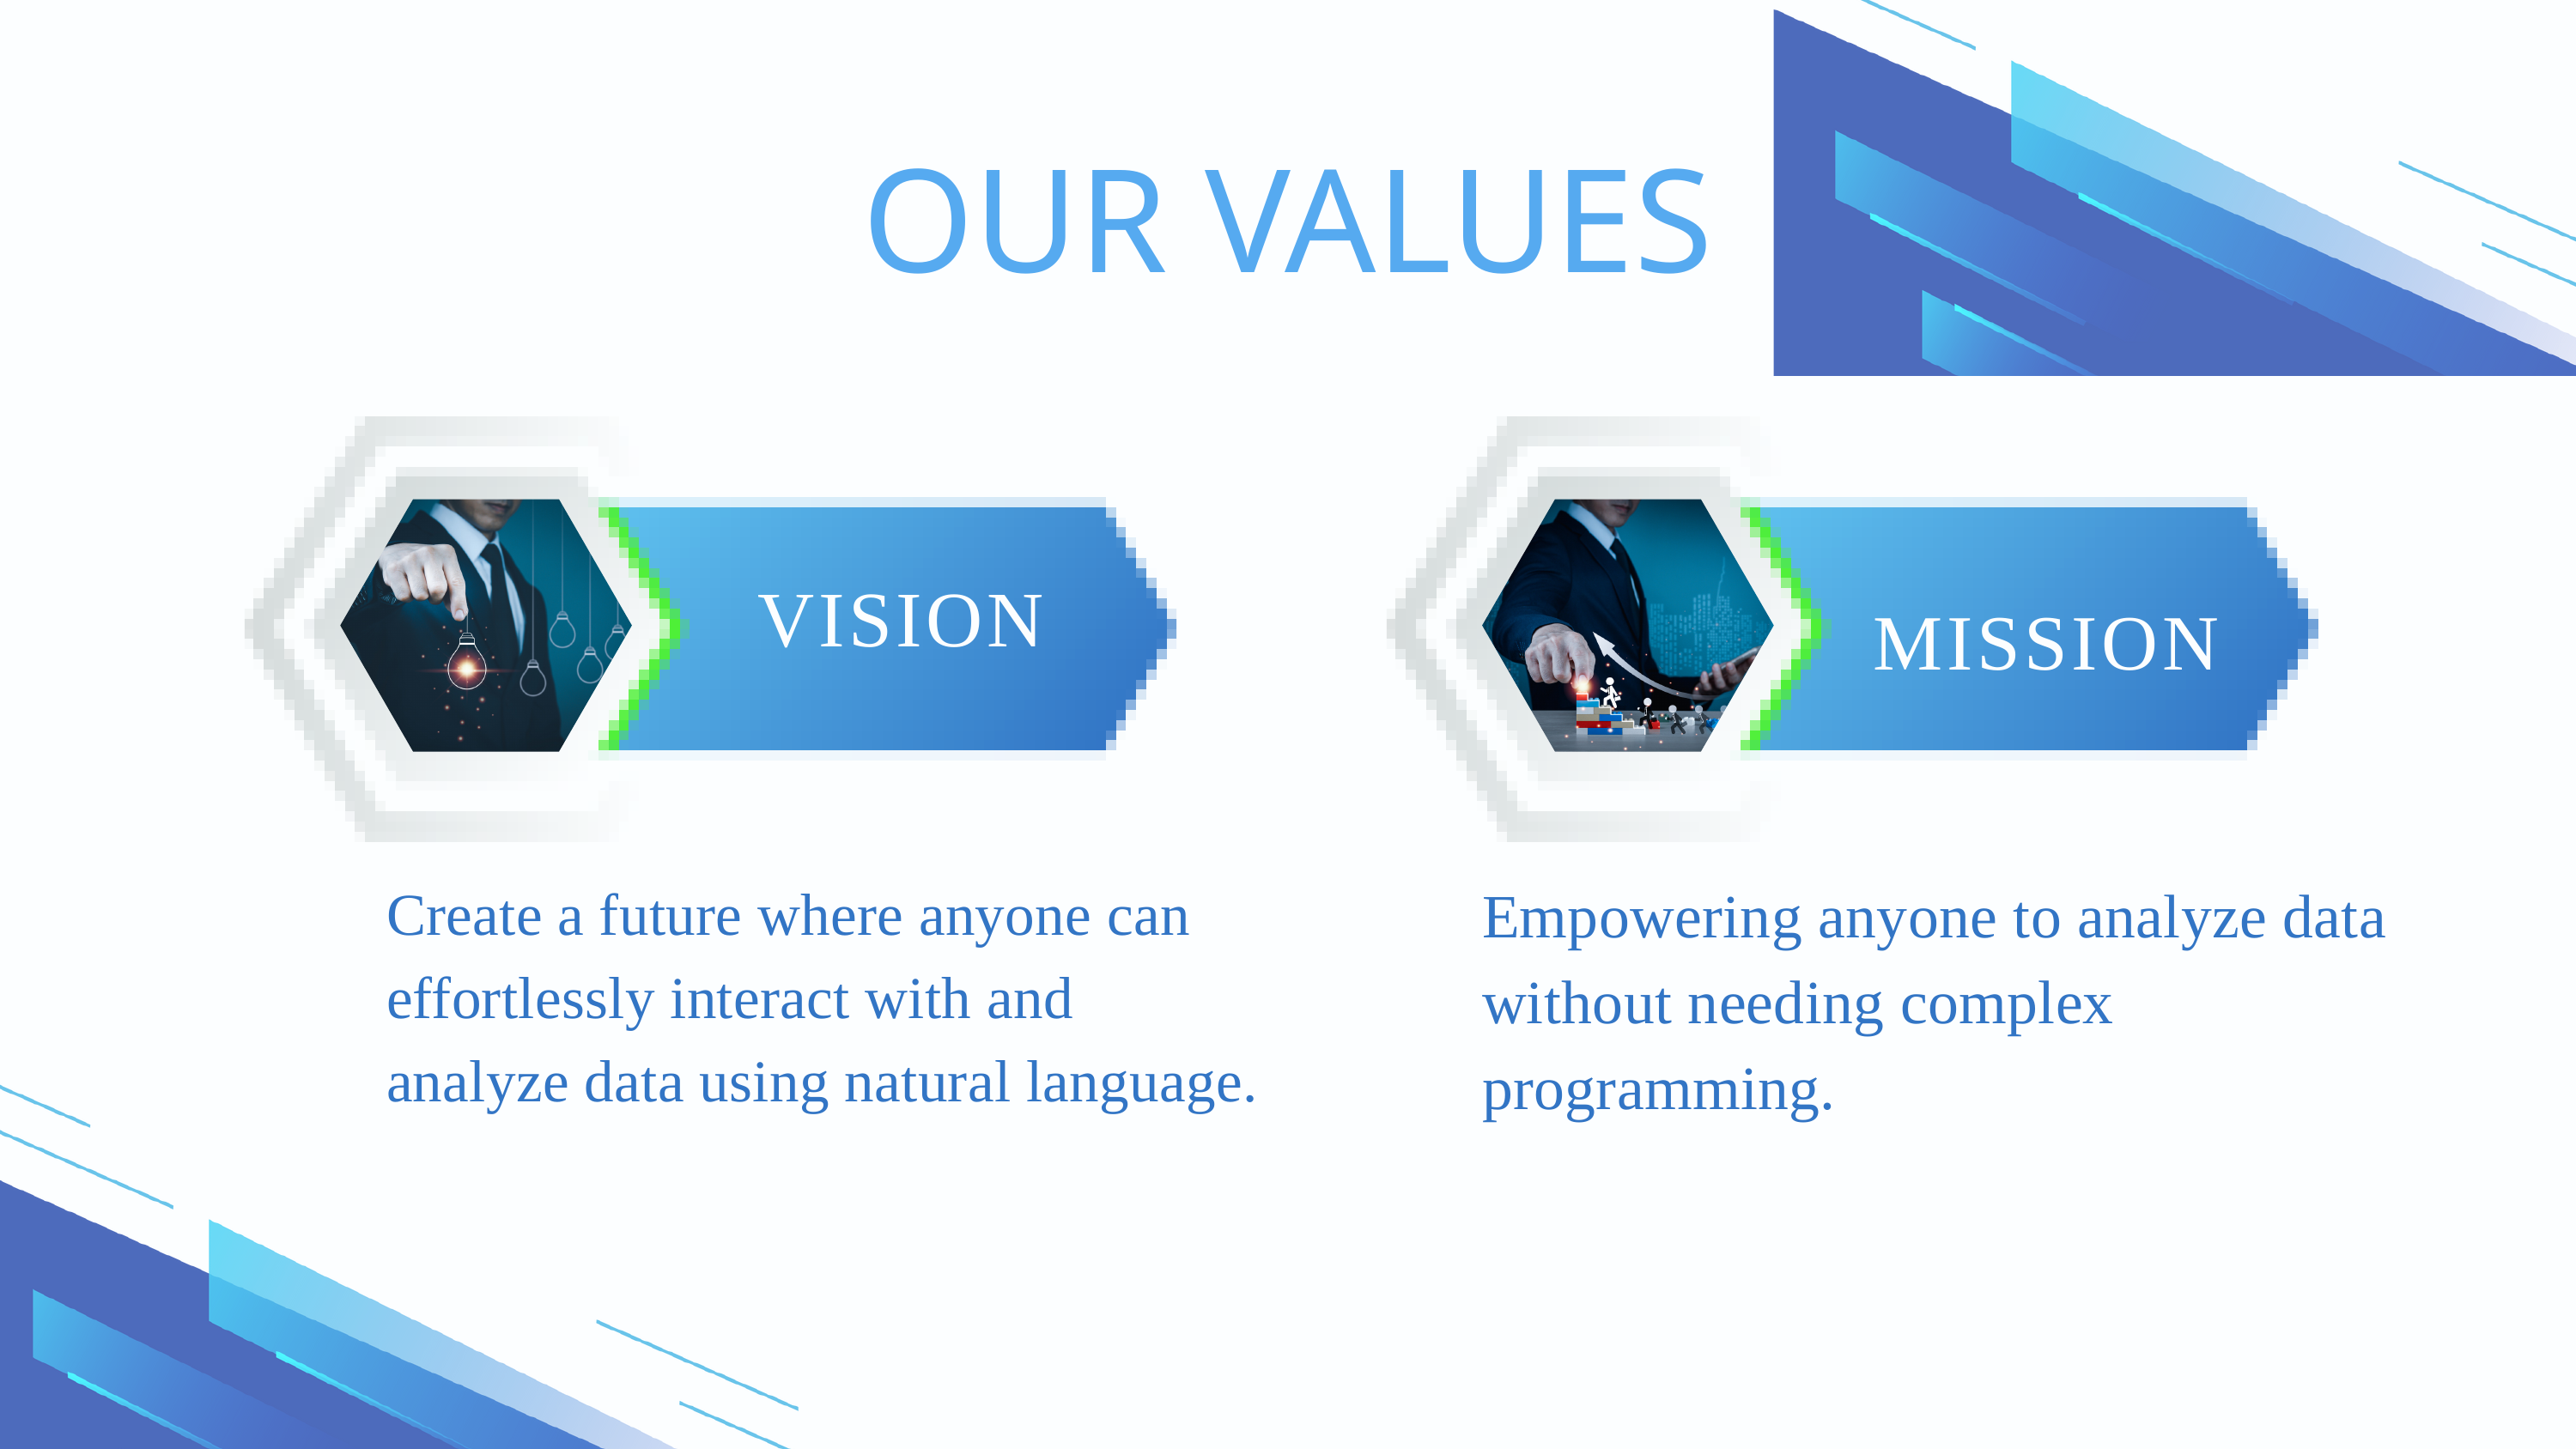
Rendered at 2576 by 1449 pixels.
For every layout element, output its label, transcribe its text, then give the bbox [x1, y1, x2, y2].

text_box VISION [710, 552, 1092, 663]
text_box Create a future where anyone can effortlessly interact with and analyze data using natural language. [386, 864, 1263, 1114]
text_box [0, 1072, 799, 1449]
text_box MISSION [1832, 576, 2261, 686]
text_box [1386, 416, 2318, 843]
text_box Empowering anyone to analyze data without needing complex programming. [1482, 864, 2391, 1123]
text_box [339, 499, 633, 752]
text_box [244, 416, 1177, 843]
text_box [1773, 0, 2576, 376]
text_box OUR VALUES [744, 100, 1832, 301]
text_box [1481, 499, 1774, 752]
